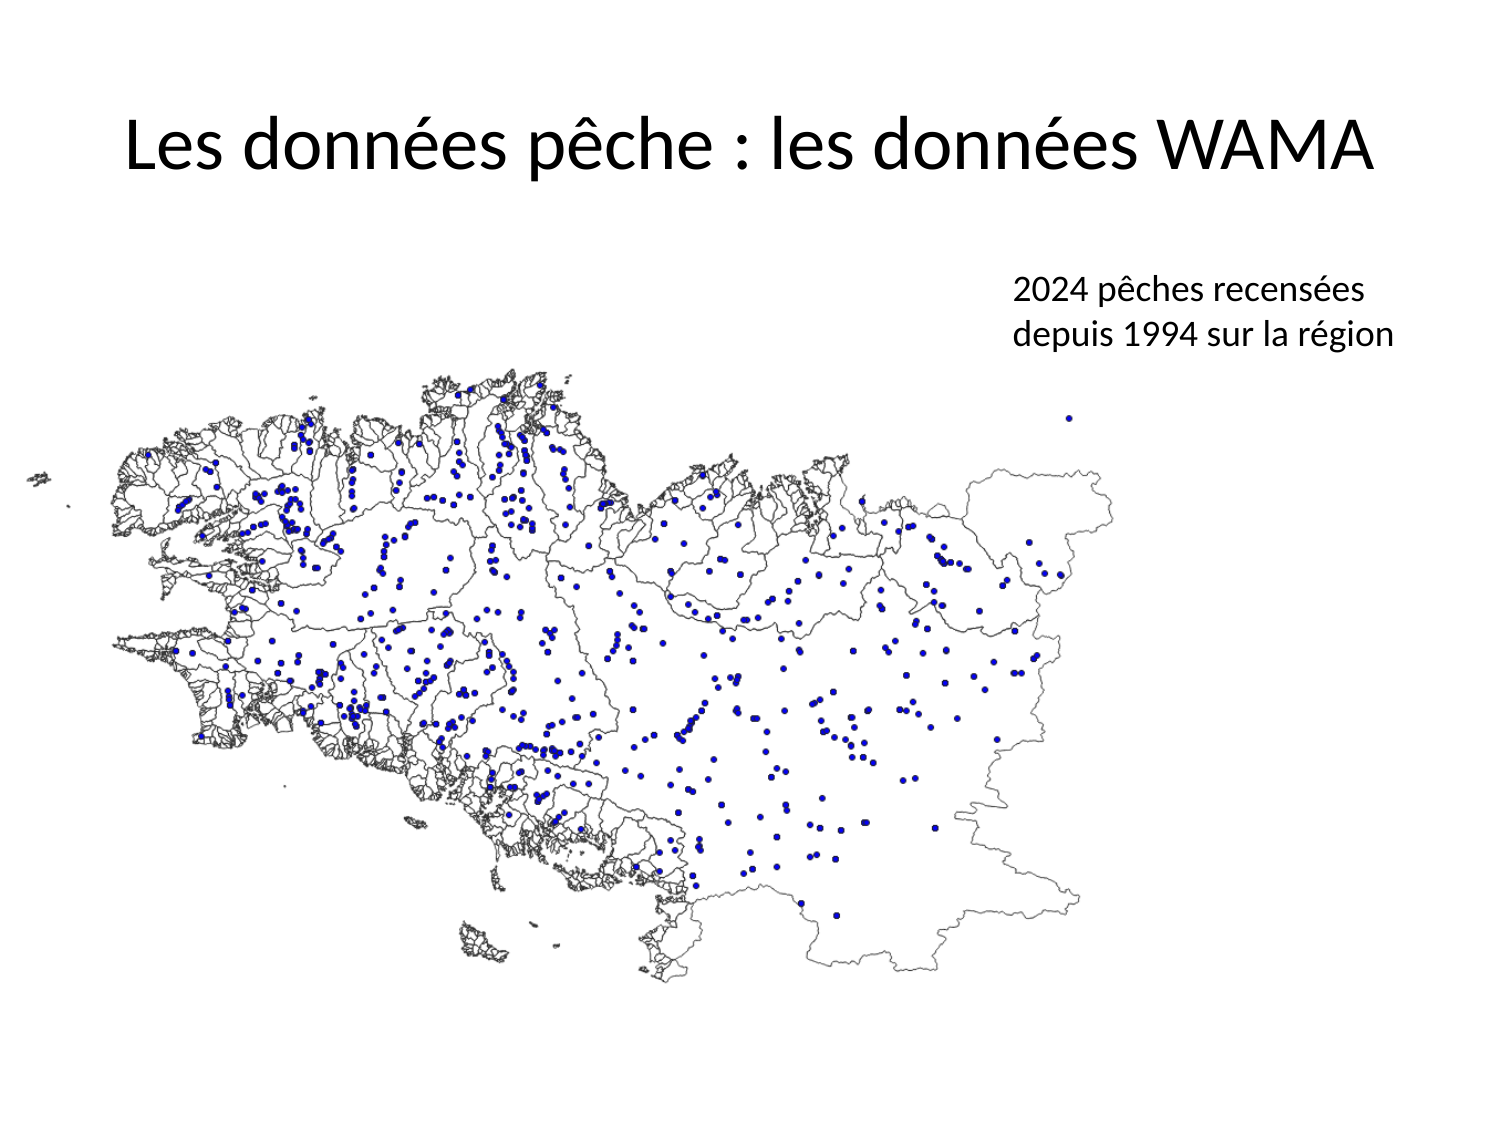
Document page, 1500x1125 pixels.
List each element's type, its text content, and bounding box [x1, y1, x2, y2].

picture [0, 227, 1141, 1125]
title Les données pêche : les données WAMA [75, 45, 1425, 233]
text_box 2024 pêches recensées depuis 1994 sur la région [1145, 256, 1483, 362]
